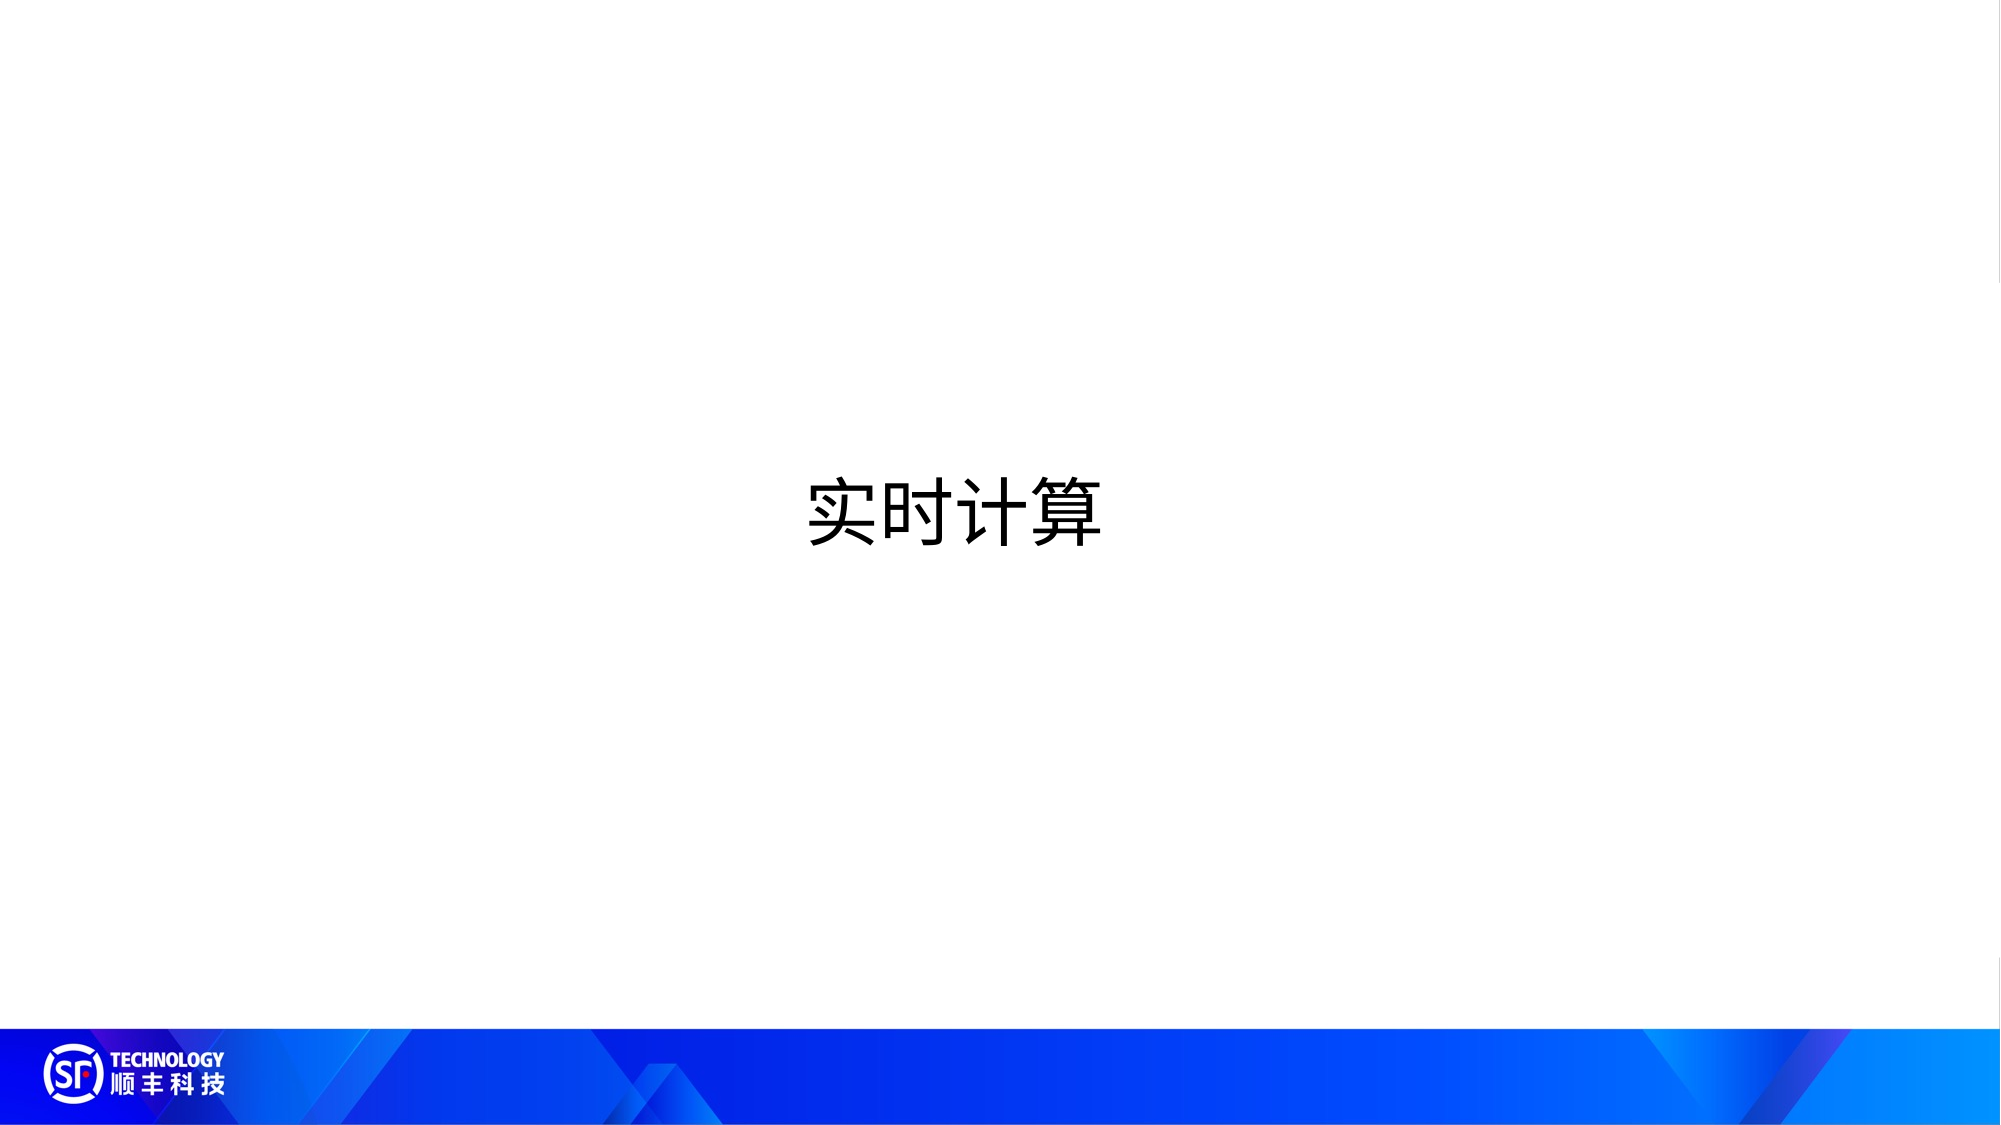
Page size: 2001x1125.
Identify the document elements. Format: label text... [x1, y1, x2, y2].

picture [0, 0, 2000, 1125]
text_box 实时计算 [790, 458, 1121, 563]
